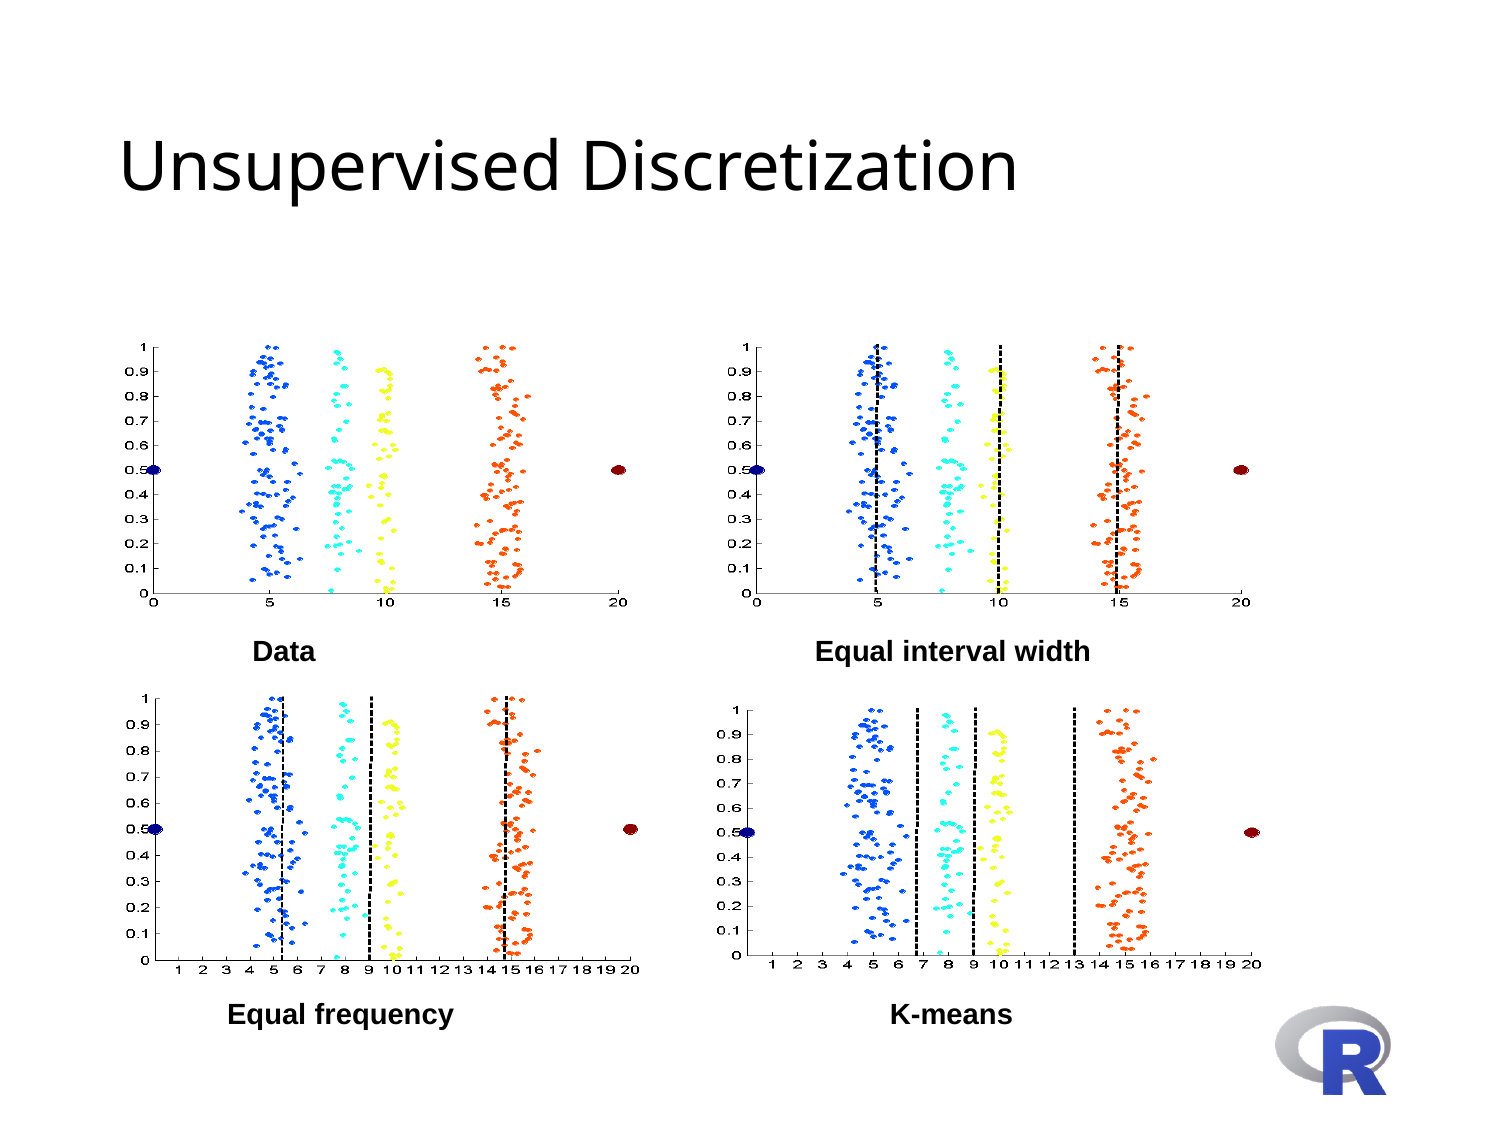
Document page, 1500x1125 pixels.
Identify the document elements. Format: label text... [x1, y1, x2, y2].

text_box Equal frequency [212, 995, 525, 1038]
text_box Data [237, 626, 550, 674]
picture [1274, 1005, 1391, 1095]
picture [74, 674, 1313, 995]
picture [74, 324, 1300, 626]
text_box K-means [874, 988, 1188, 1038]
title Unsupervised Discretization [103, 59, 1397, 278]
text_box Equal interval width [799, 626, 1113, 676]
